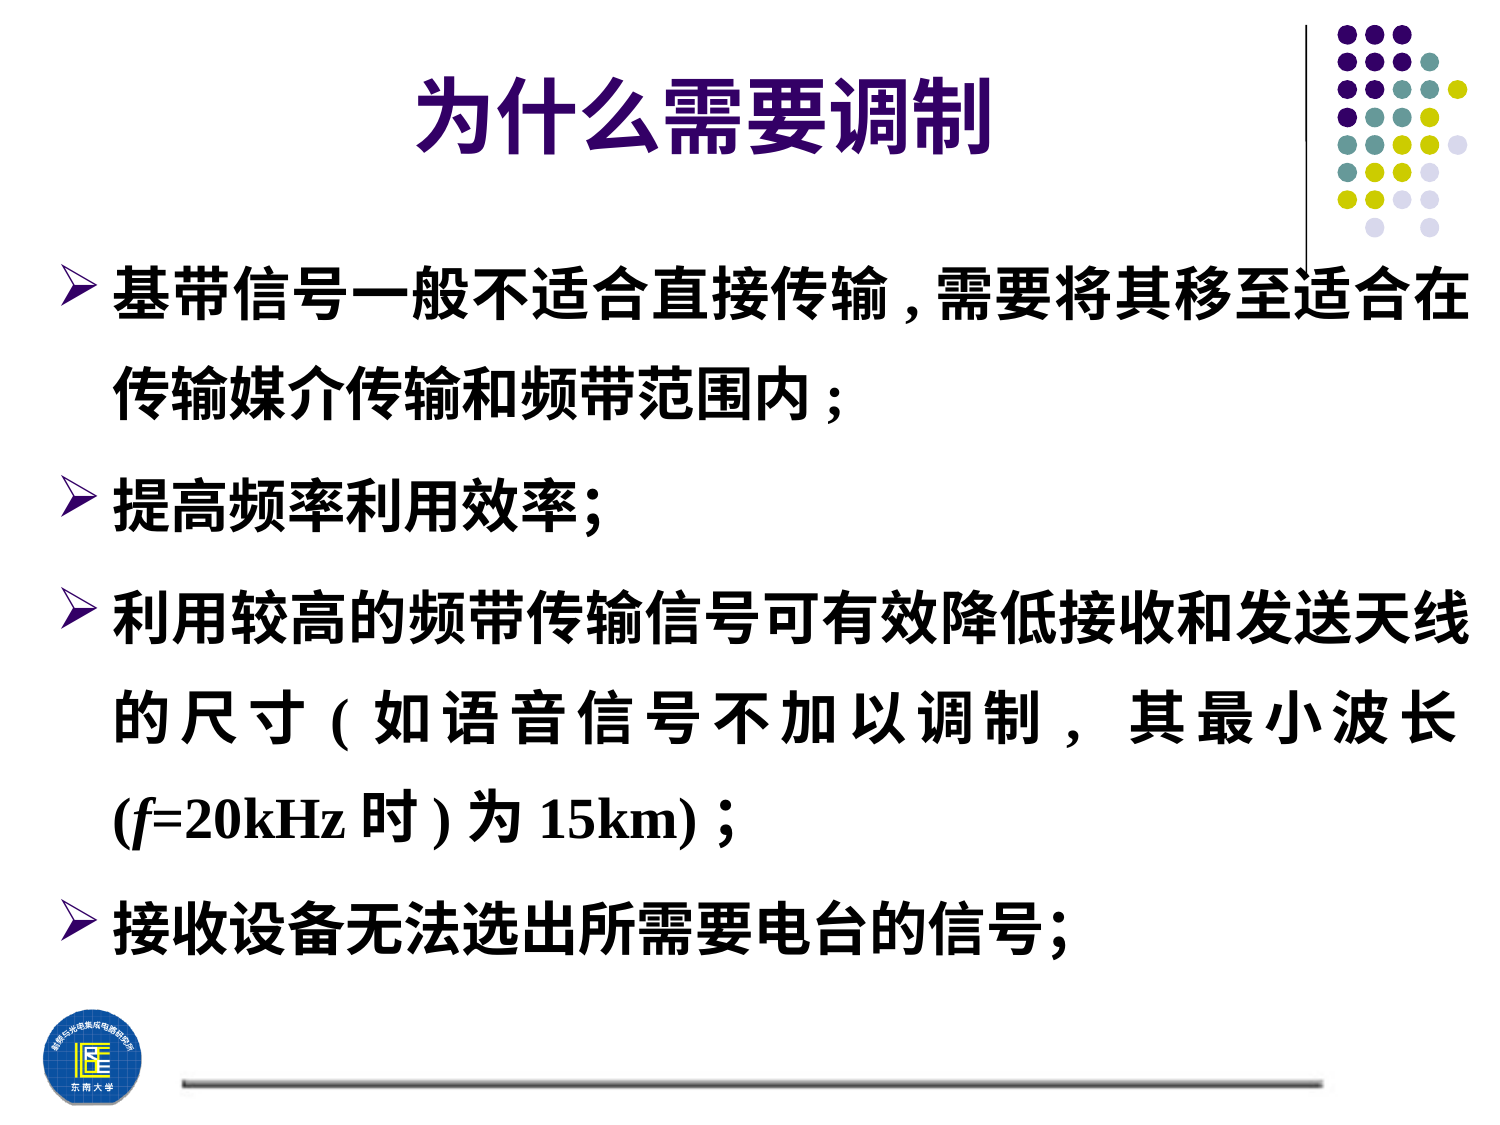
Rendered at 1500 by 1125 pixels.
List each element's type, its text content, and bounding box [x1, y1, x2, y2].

picture [171, 1083, 1353, 1111]
title 为什么需要调制 [265, 30, 1142, 172]
list 基带信号一般不适合直接传输,需要将其移至适合在传输媒介传输和频带范围内; 提高频率利用效率； 利用较高的频带传输信号可有效降低接收和发送天线的尺寸(如语音信号不加以调制, 其最小波长(f=20kHz时)为15km)； 接收设备无法选出所需要电台的信号； [41, 219, 1488, 1083]
picture [34, 999, 148, 1113]
